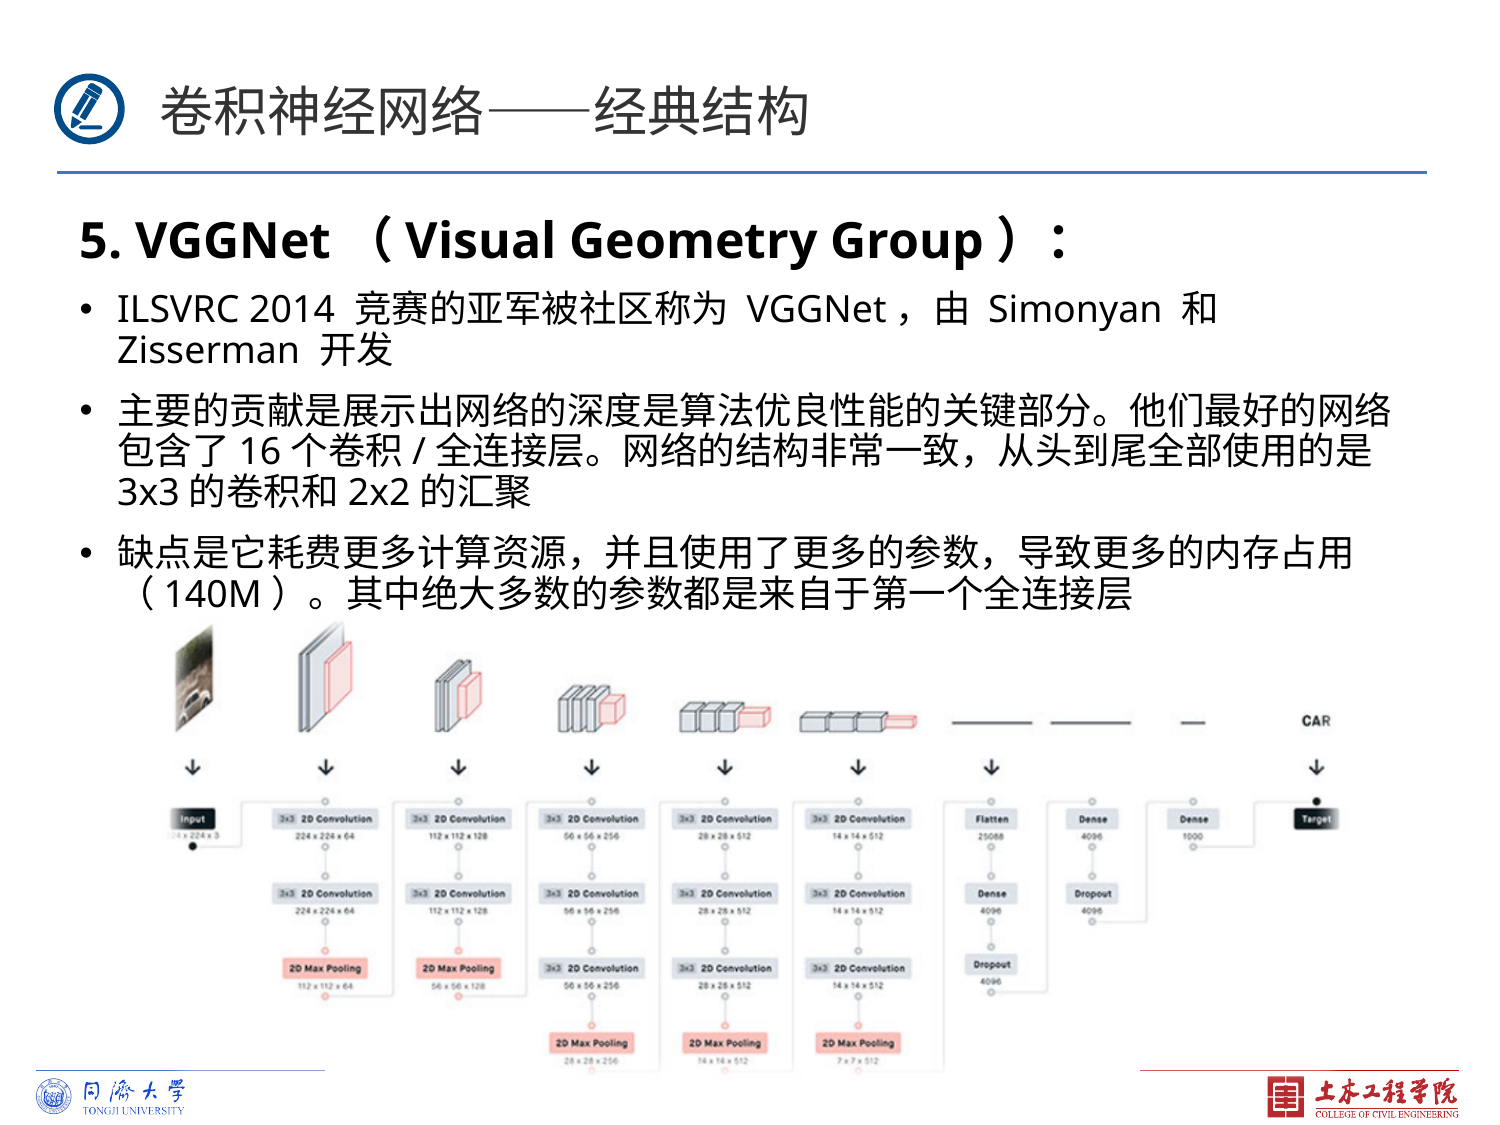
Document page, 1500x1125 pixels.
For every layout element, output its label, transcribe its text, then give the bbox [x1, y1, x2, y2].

list 5. VGGNet（Visual Geometry Group）： ILSVRC 2014 竞赛的亚军被社区称为 VGGNet，由 Simonyan 和 Zisserman 开发 主要的贡献是展示出网络的深度是算法优良性能的关键部分。他们最好的网络包含了16个卷积/全连接层。网络的结构非常一致，从头到尾全部使用的是3x3的卷积和2x2的汇聚 缺点是它耗费更多计算资源，并且使用了更多的参数，导致更多的内存占用（140M）。其中绝大多数的参数都是来自于第一个全连接层 [64, 208, 1412, 988]
picture [33, 616, 1349, 1118]
list 卷积神经网络——经典结构 [144, 76, 1179, 152]
